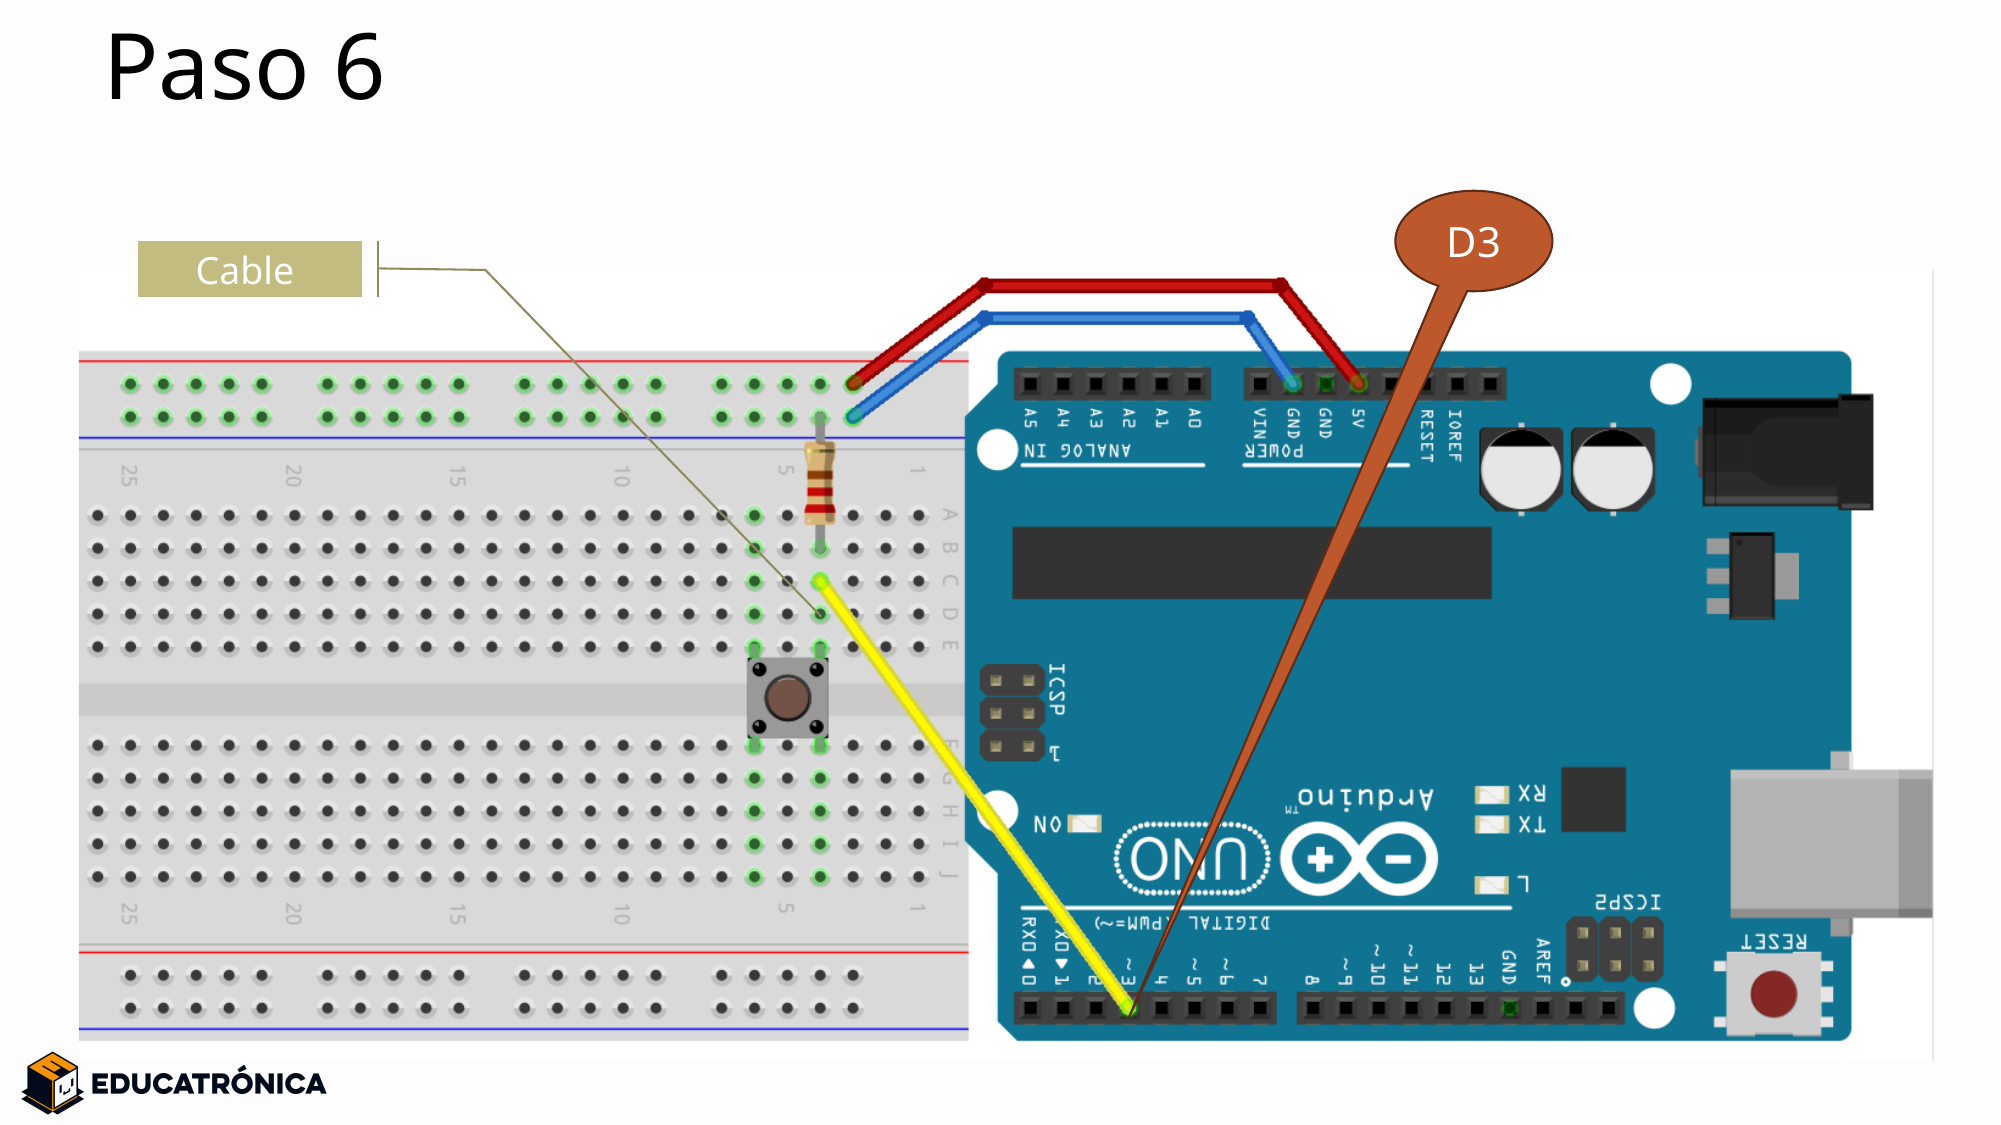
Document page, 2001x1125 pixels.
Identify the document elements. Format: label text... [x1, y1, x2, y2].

text_box D3 [1394, 189, 1554, 269]
picture [19, 269, 1938, 1118]
text_box Cable [138, 241, 362, 269]
title Paso 6 [88, 7, 1912, 133]
